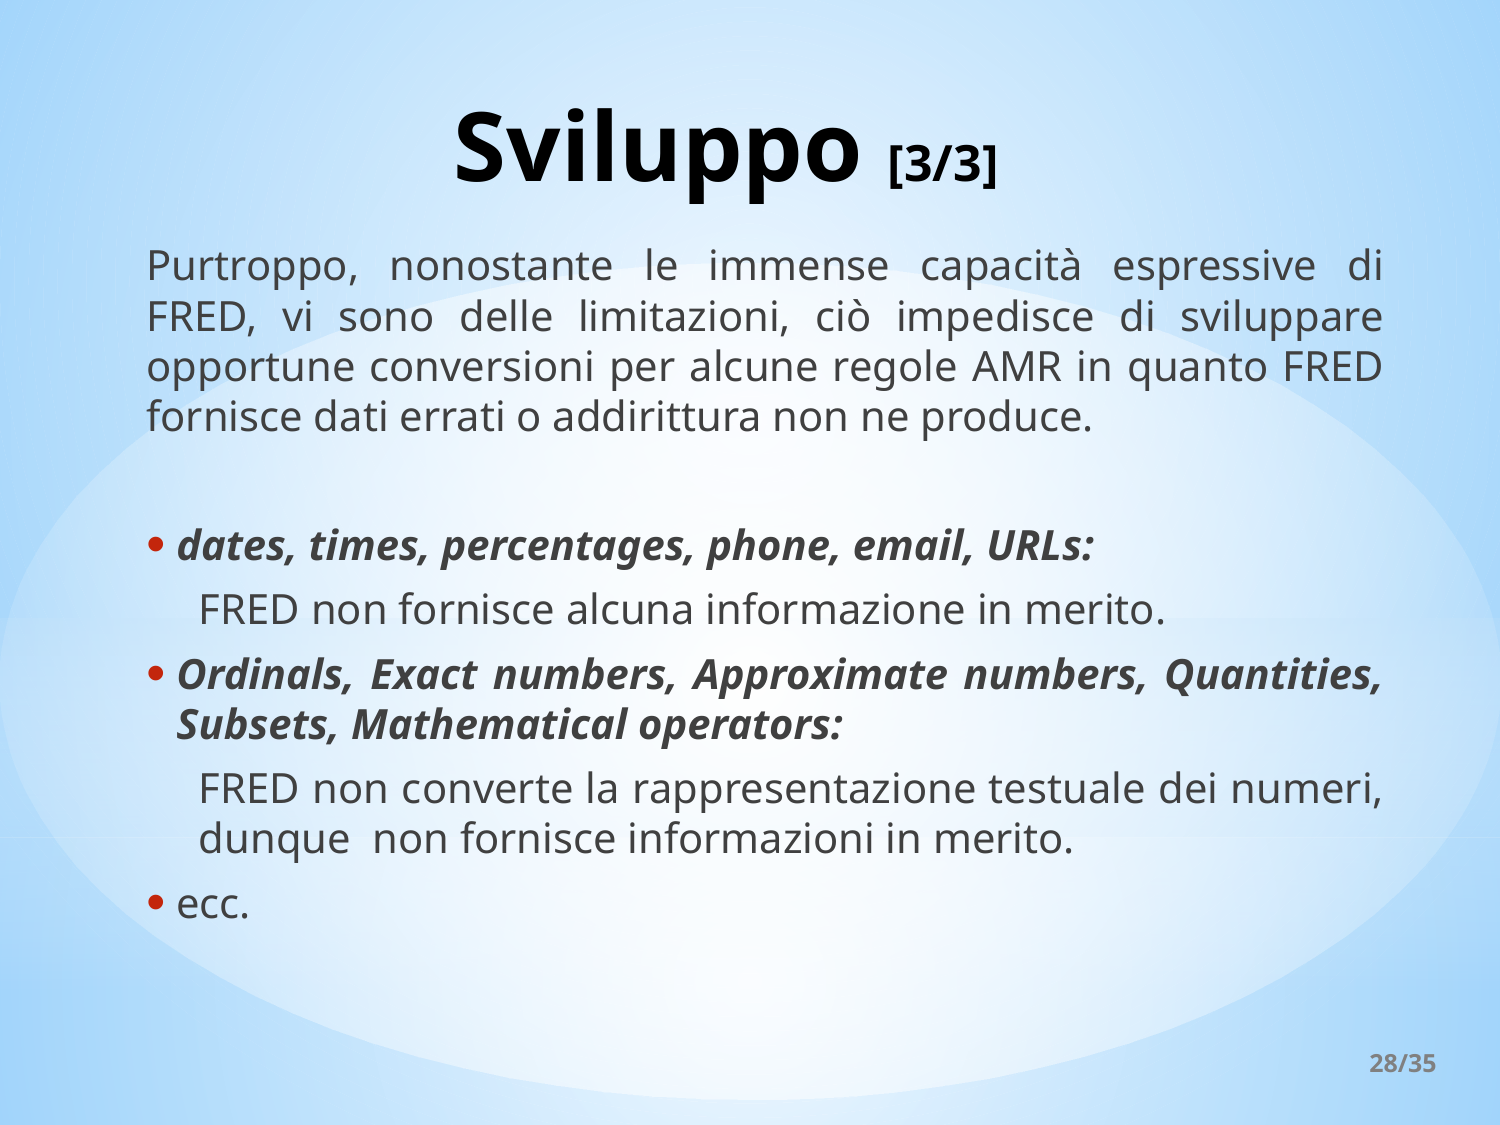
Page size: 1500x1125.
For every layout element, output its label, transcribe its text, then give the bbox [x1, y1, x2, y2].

list Purtroppo, nonostante le immense capacità espressive di FRED, vi sono delle limitazioni, ciò impedisce di sviluppare opportune conversioni per alcune regole AMR in quanto FRED fornisce dati errati o addirittura non ne produce. dates, times, percentages, phone, email, URLs: FRED non fornisce alcuna informazione in merito. Ordinals, Exact numbers, Approximate numbers, Quantities, Subsets, Mathematical operators: FRED non converte la rappresentazione testuale dei numeri, dunque non fornisce informazioni in merito. ecc. [123, 231, 1400, 1095]
title Sviluppo [3/3] [123, 78, 1329, 231]
slide_number 28/35 [1151, 1035, 1452, 1095]
